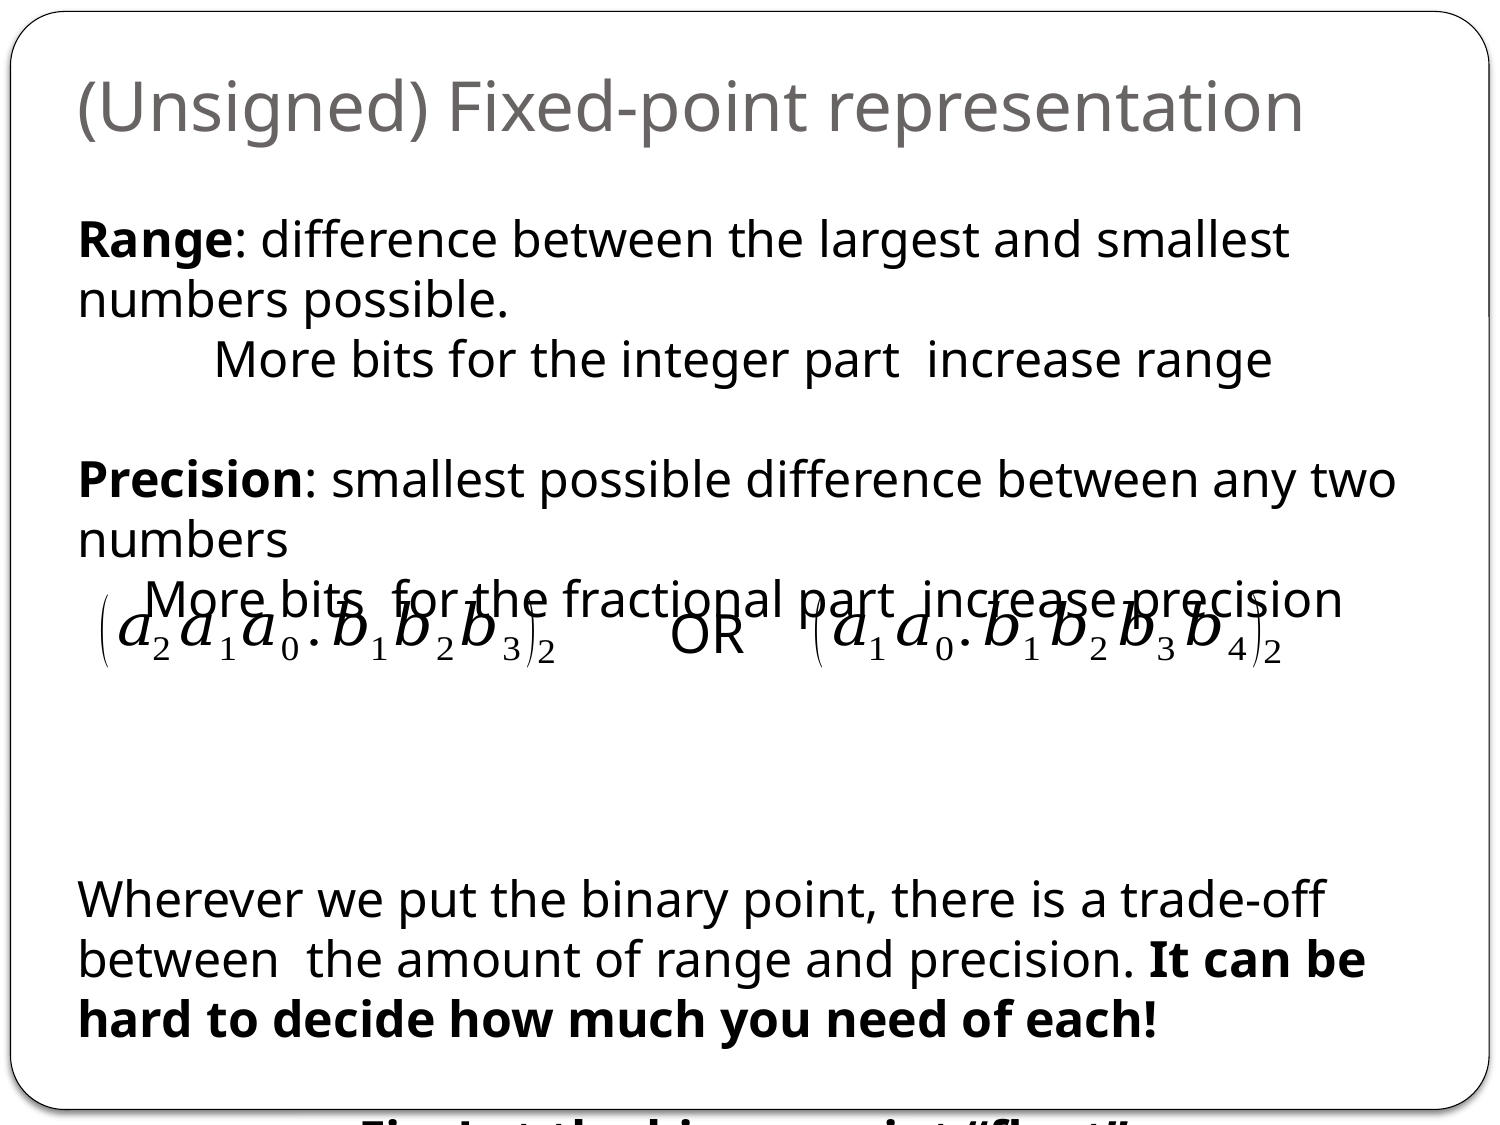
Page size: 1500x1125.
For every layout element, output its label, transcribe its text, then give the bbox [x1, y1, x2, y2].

text_box OR [654, 592, 761, 673]
text_box (Unsigned) Fixed-point representation [62, 0, 1338, 161]
